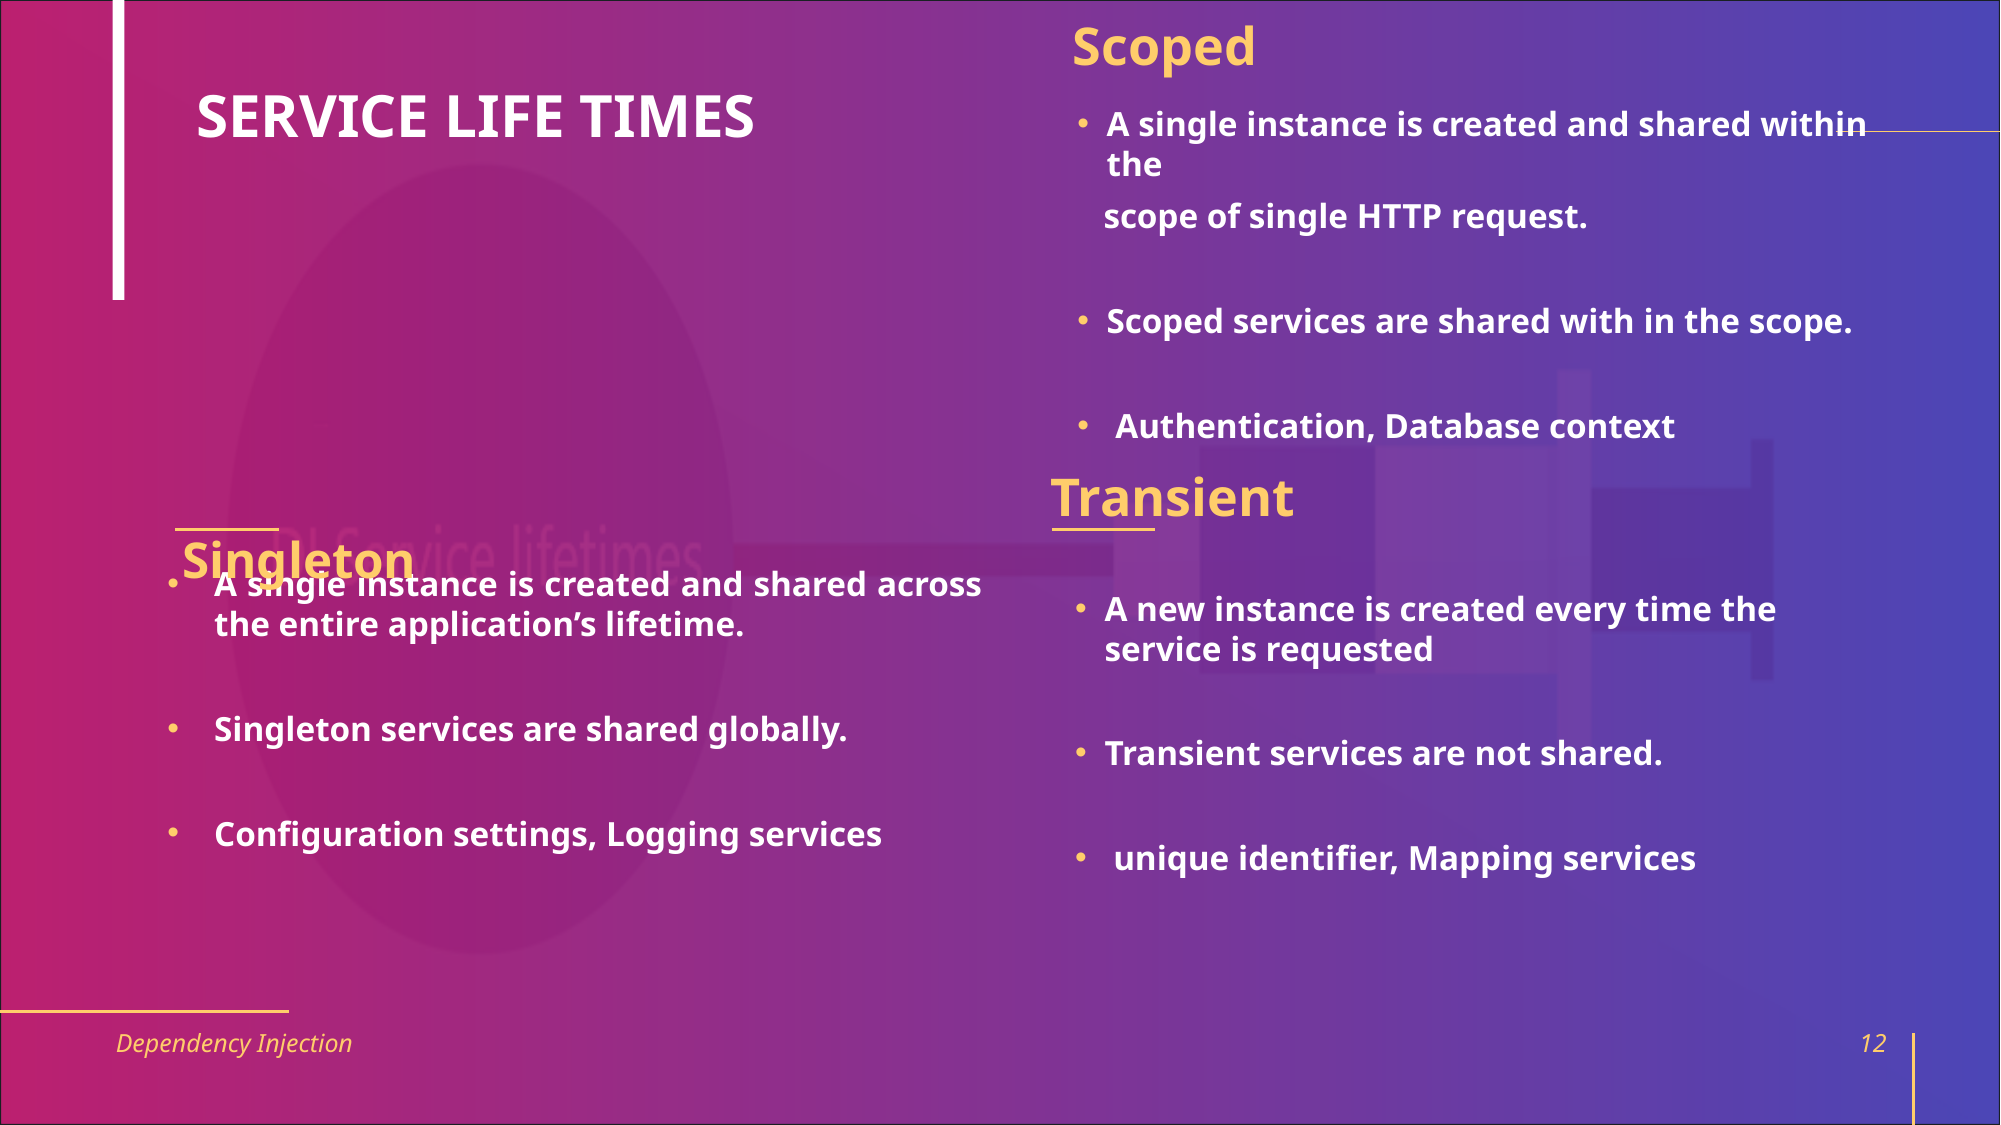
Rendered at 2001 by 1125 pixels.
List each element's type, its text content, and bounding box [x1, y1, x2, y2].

list Transient [1035, 448, 1886, 536]
slide_number 12 [1451, 1036, 1902, 1075]
list A single instance is created and shared across the entire application’s lifetime. Singleton services are shared globally. Configuration settings, Logging services [152, 555, 999, 1011]
text_box A new instance is created every time the service is requested Transient services are not shared. unique identifier, Mapping services [1060, 580, 1907, 1036]
title SERVICE LIFE TIMES [181, 23, 1000, 214]
list Singleton [167, 528, 1014, 597]
footer Dependency Injection [100, 1015, 636, 1075]
text_box Scoped [1057, 0, 1909, 85]
list A single instance is created and shared within the scope of single HTTP request. Scoped services are shared with in the scope. Authentication, Database context [1062, 95, 1909, 449]
